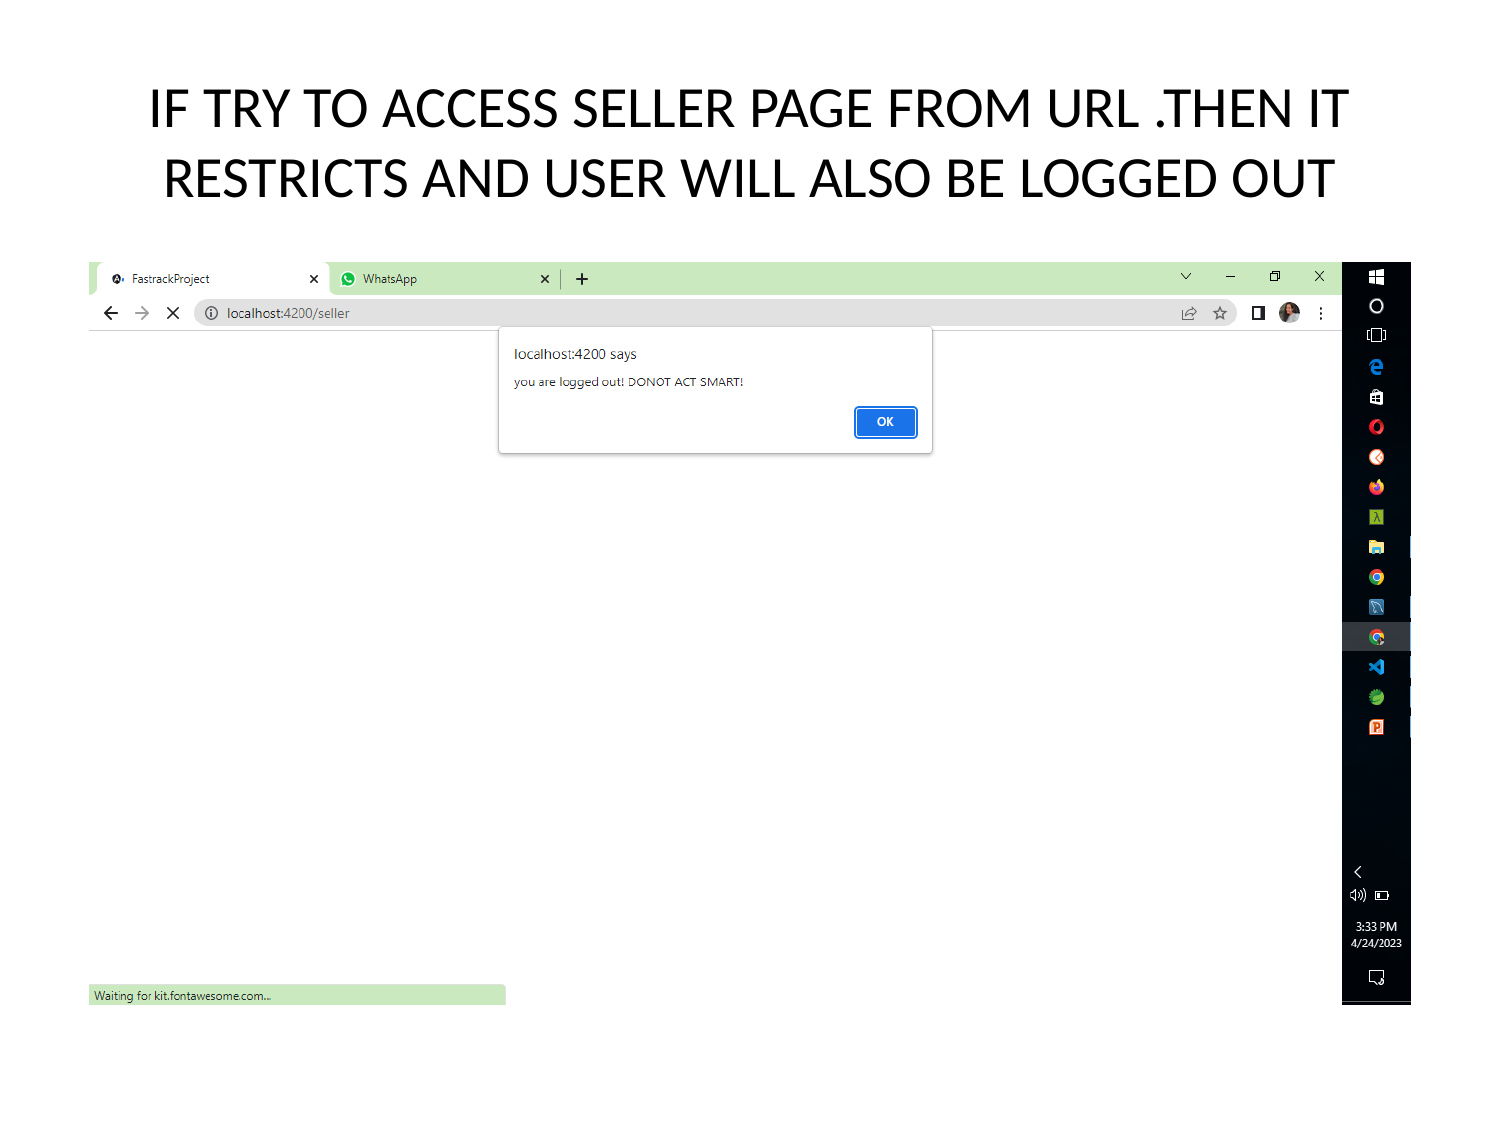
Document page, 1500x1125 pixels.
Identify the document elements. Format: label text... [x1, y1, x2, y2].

title IF TRY TO ACCESS SELLER PAGE FROM URL .THEN IT RESTRICTS AND USER WILL ALSO BE LOGGED OUT [75, 45, 1425, 233]
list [89, 262, 1411, 1006]
